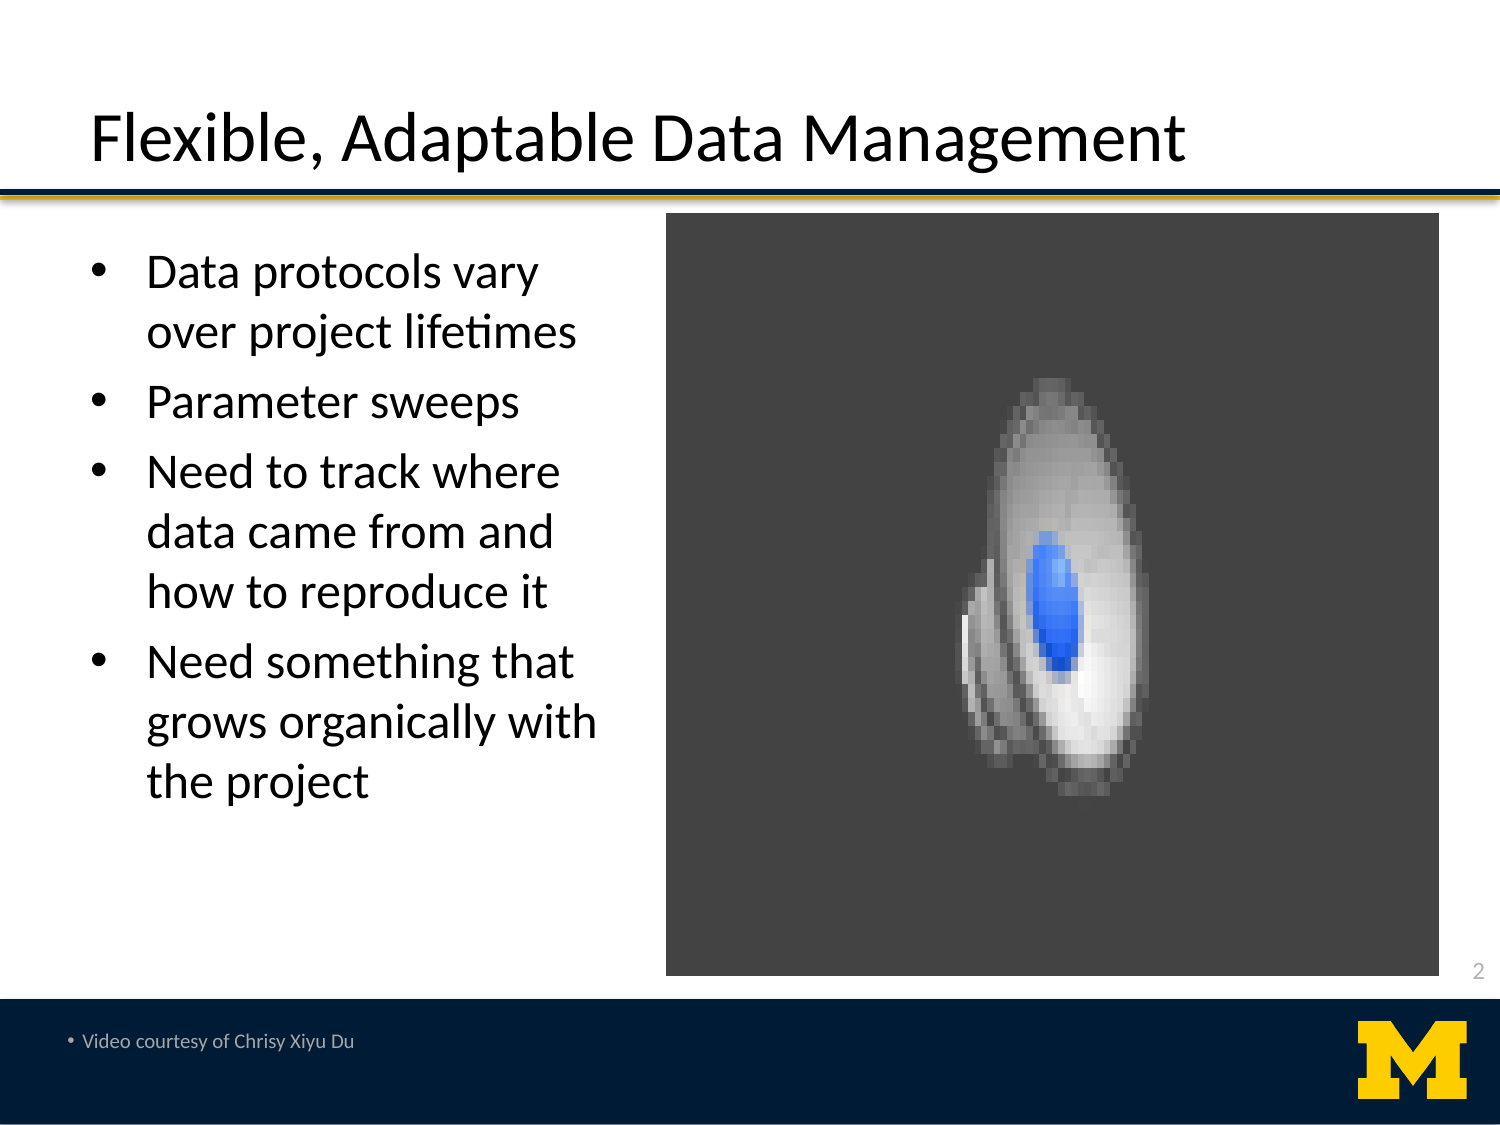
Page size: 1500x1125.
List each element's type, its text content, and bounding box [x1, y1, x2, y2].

title Flexible, Adaptable Data Management [75, 45, 1425, 184]
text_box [664, 211, 1441, 978]
list Video courtesy of Chrisy Xiyu Du [52, 1020, 1297, 1114]
slide_number 2 [1149, 939, 1500, 1000]
text_box Data protocols vary over project lifetimes Parameter sweeps Need to track where data came from and how to reproduce it Need something that grows organically with the project [75, 231, 654, 989]
